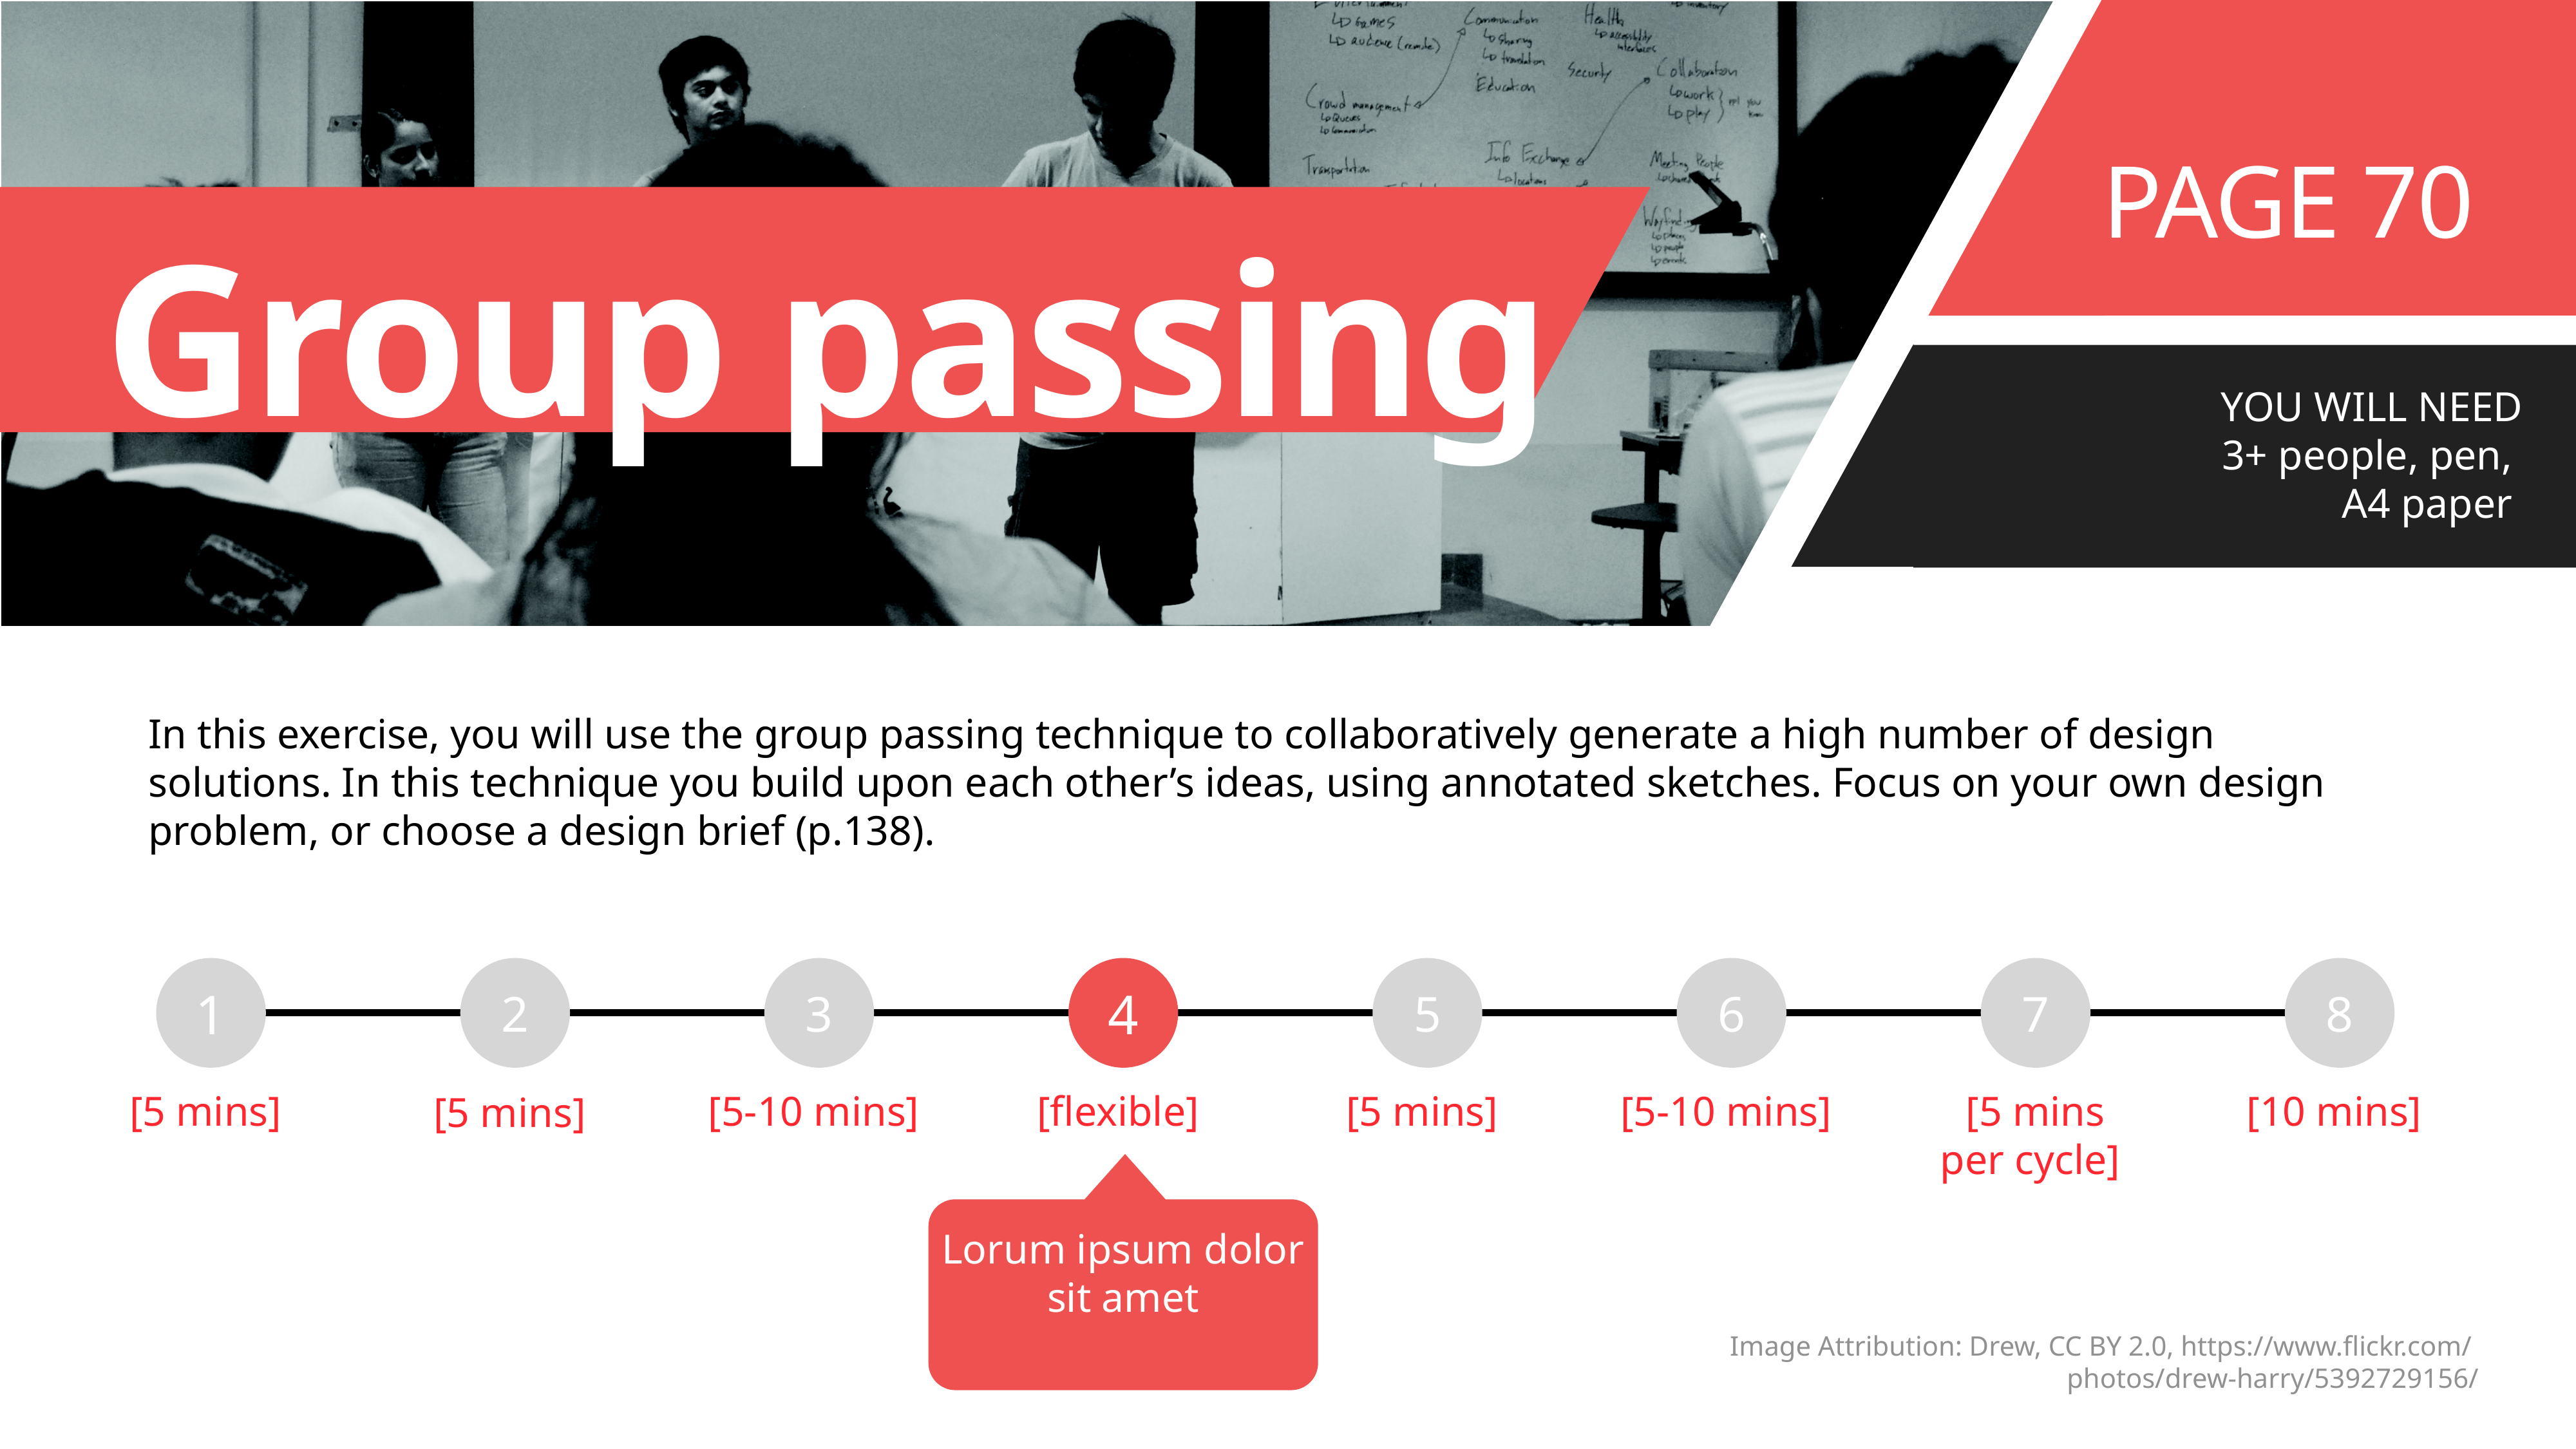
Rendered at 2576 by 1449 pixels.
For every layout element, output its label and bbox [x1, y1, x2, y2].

text_box [0, 0, 2576, 1401]
